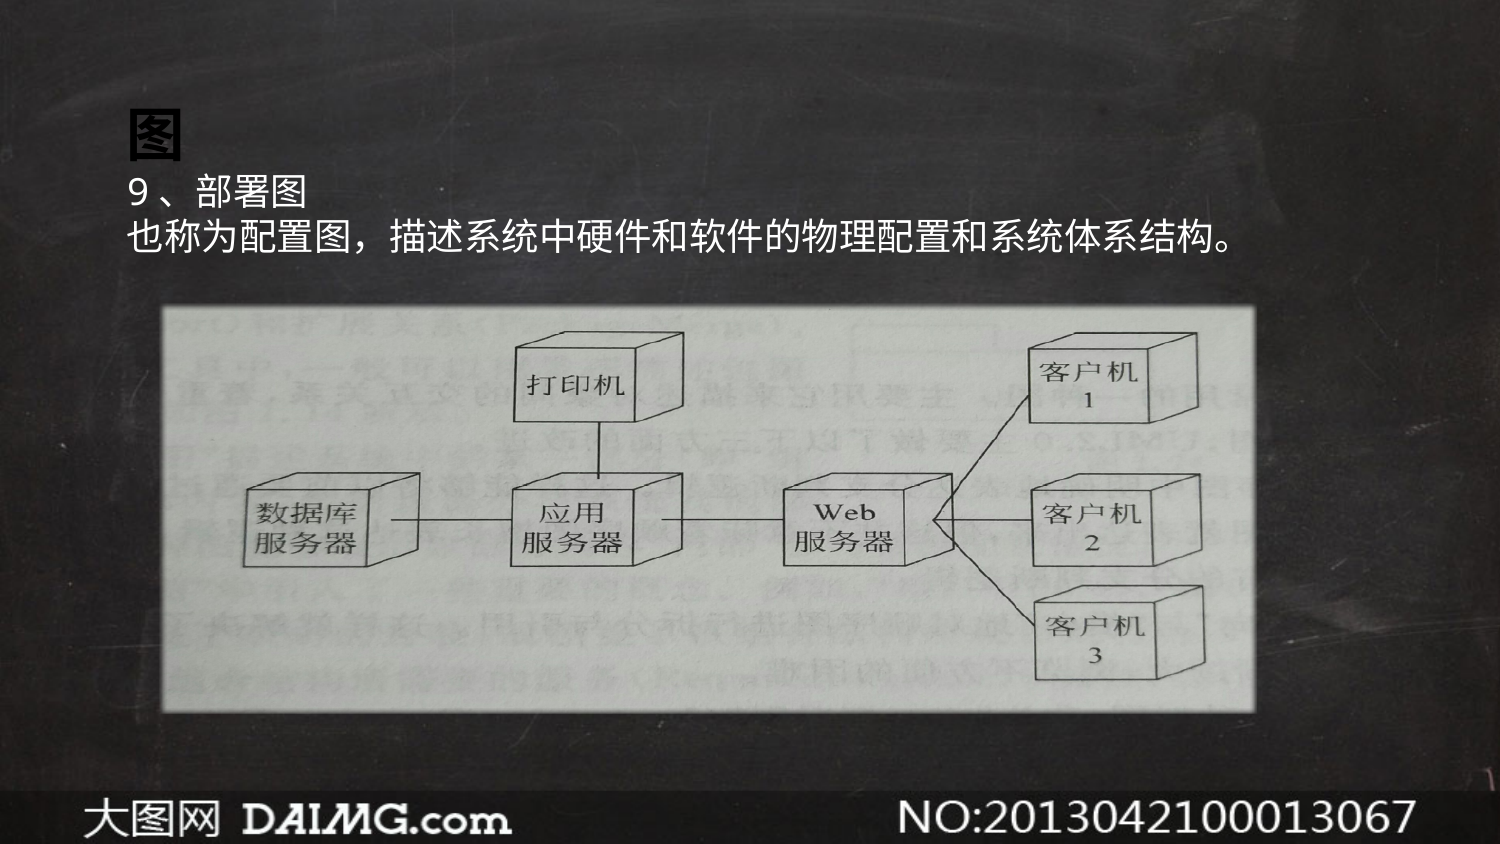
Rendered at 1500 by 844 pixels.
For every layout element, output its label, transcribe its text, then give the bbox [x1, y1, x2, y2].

picture [0, 0, 1500, 844]
text_box 图 9、部署图 也称为配置图，描述系统中硬件和软件的物理配置和系统体系结构。 [112, 91, 1388, 266]
